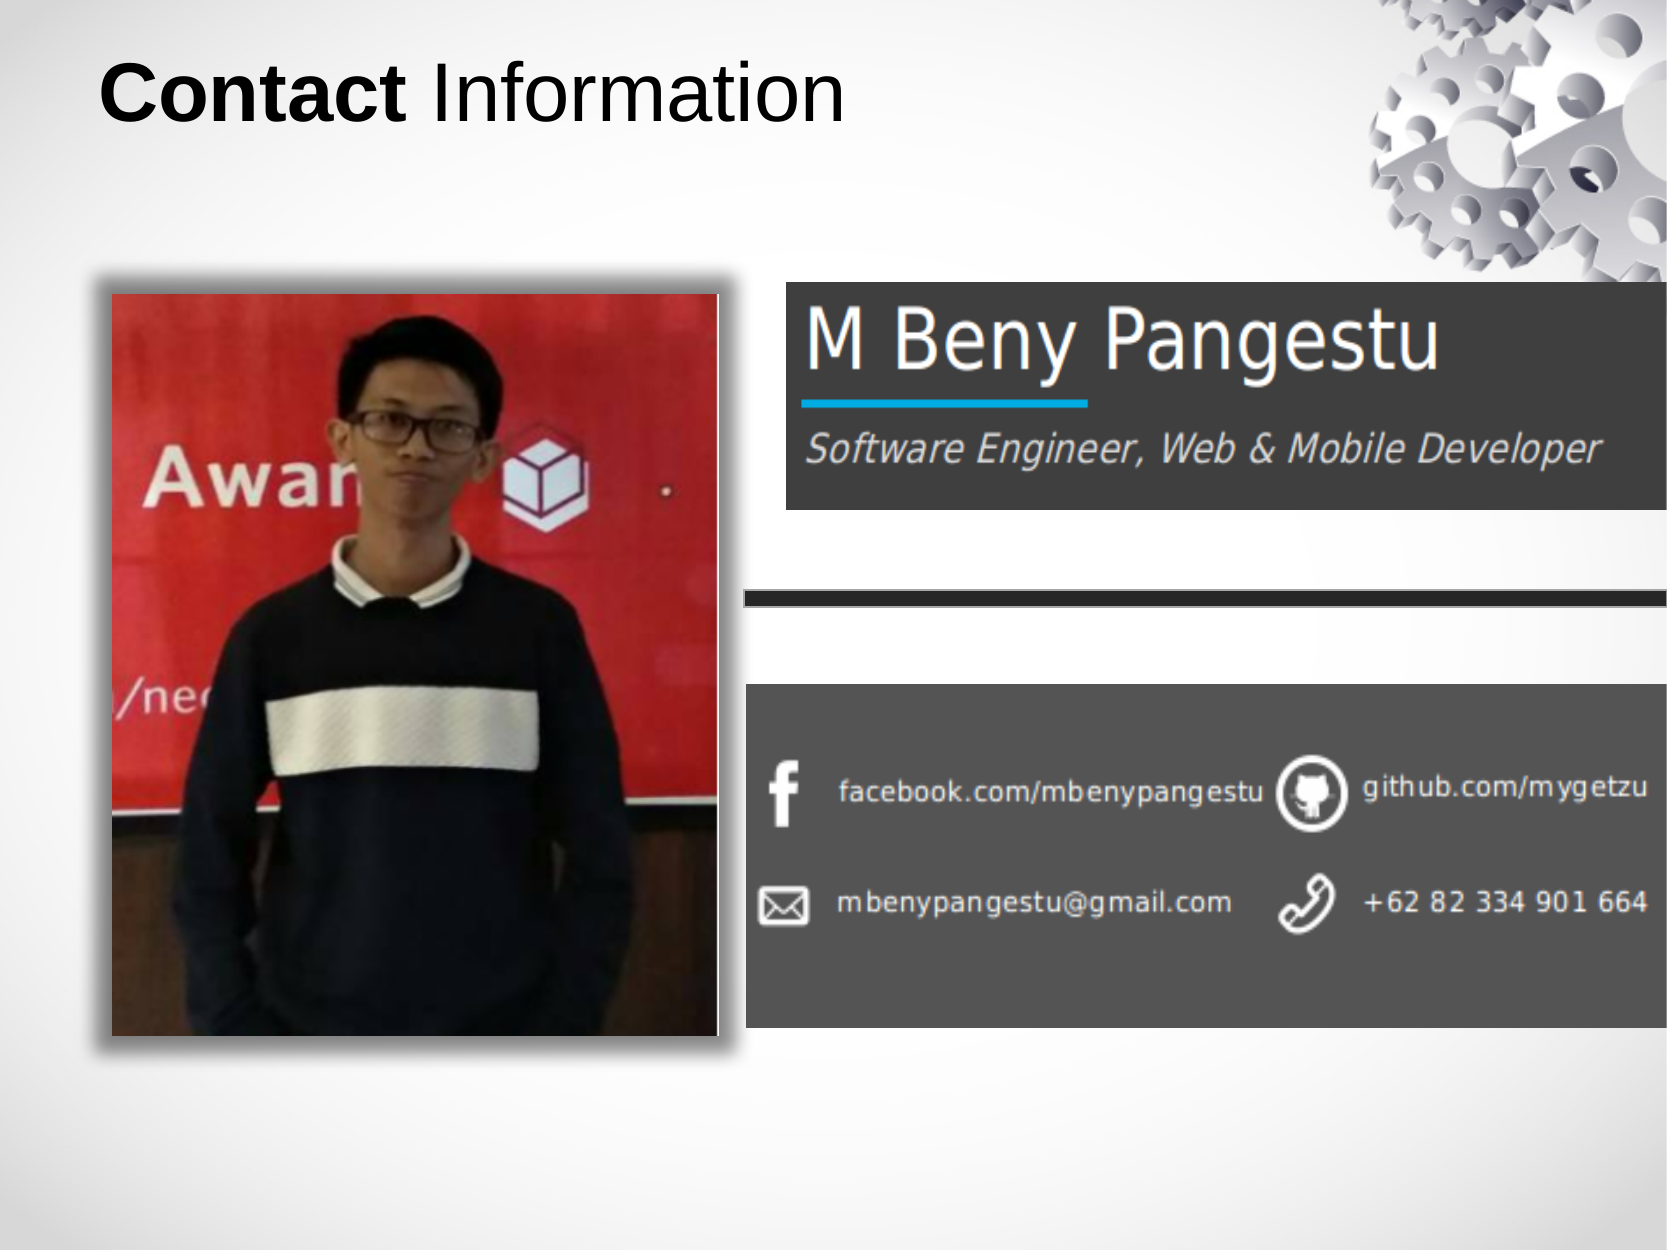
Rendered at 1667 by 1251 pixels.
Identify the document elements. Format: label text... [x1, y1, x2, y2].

picture [0, 0, 1667, 1250]
title Contact Information [83, 34, 1584, 142]
text_box [743, 589, 1667, 608]
